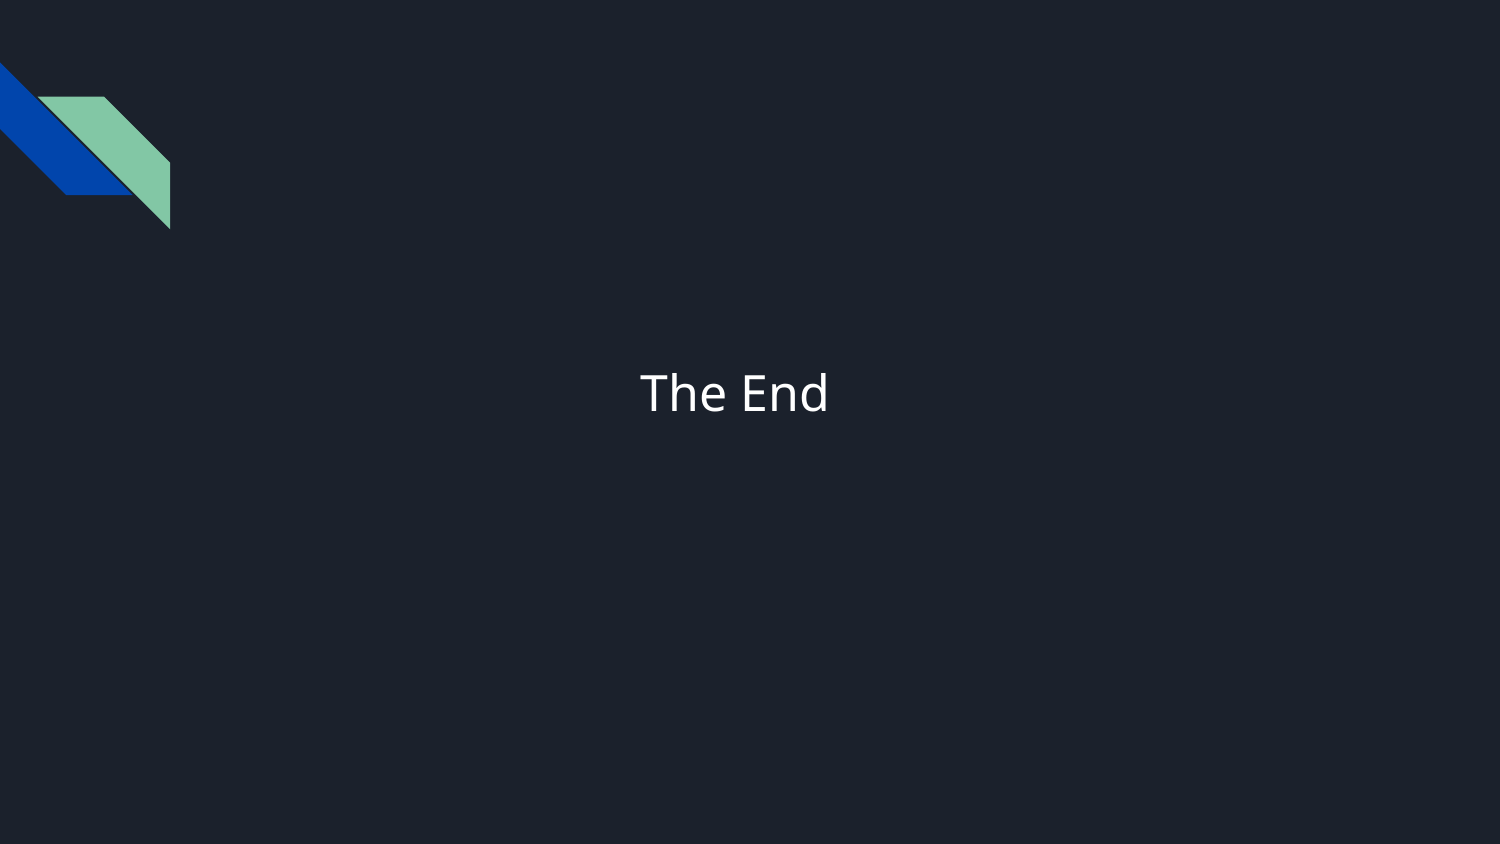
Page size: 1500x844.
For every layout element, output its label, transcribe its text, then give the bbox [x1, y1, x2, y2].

title The End [625, 346, 875, 497]
